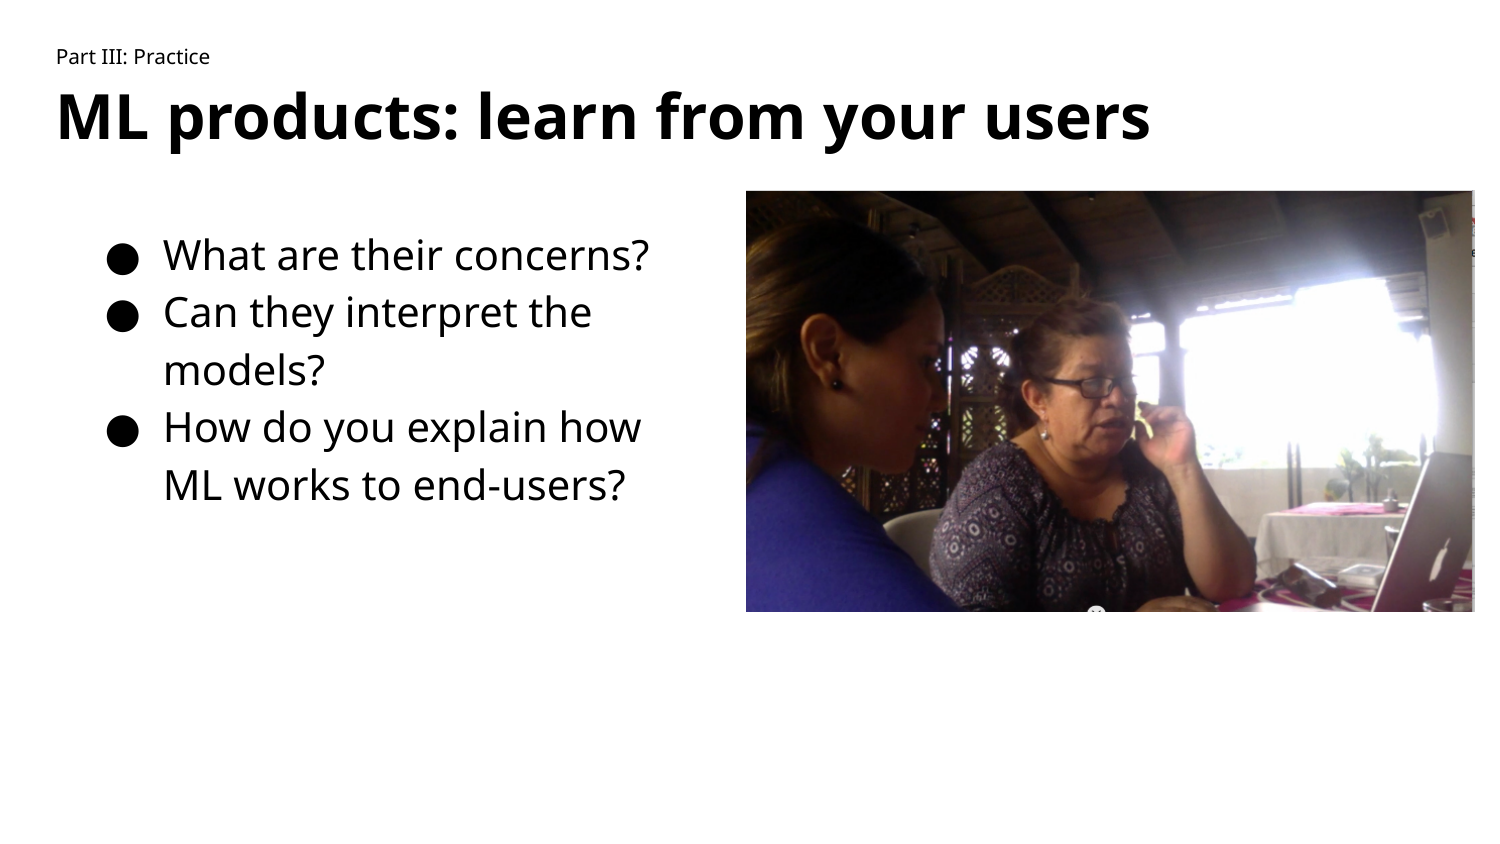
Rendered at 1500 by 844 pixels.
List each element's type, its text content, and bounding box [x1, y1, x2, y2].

text_box What are their concerns? Can they interpret the models? How do you explain how ML works to end-users? [72, 206, 722, 474]
text_box ML products: learn from your users [40, 63, 1310, 166]
text_box Part III: Practice [40, 28, 480, 63]
picture [745, 190, 1476, 613]
